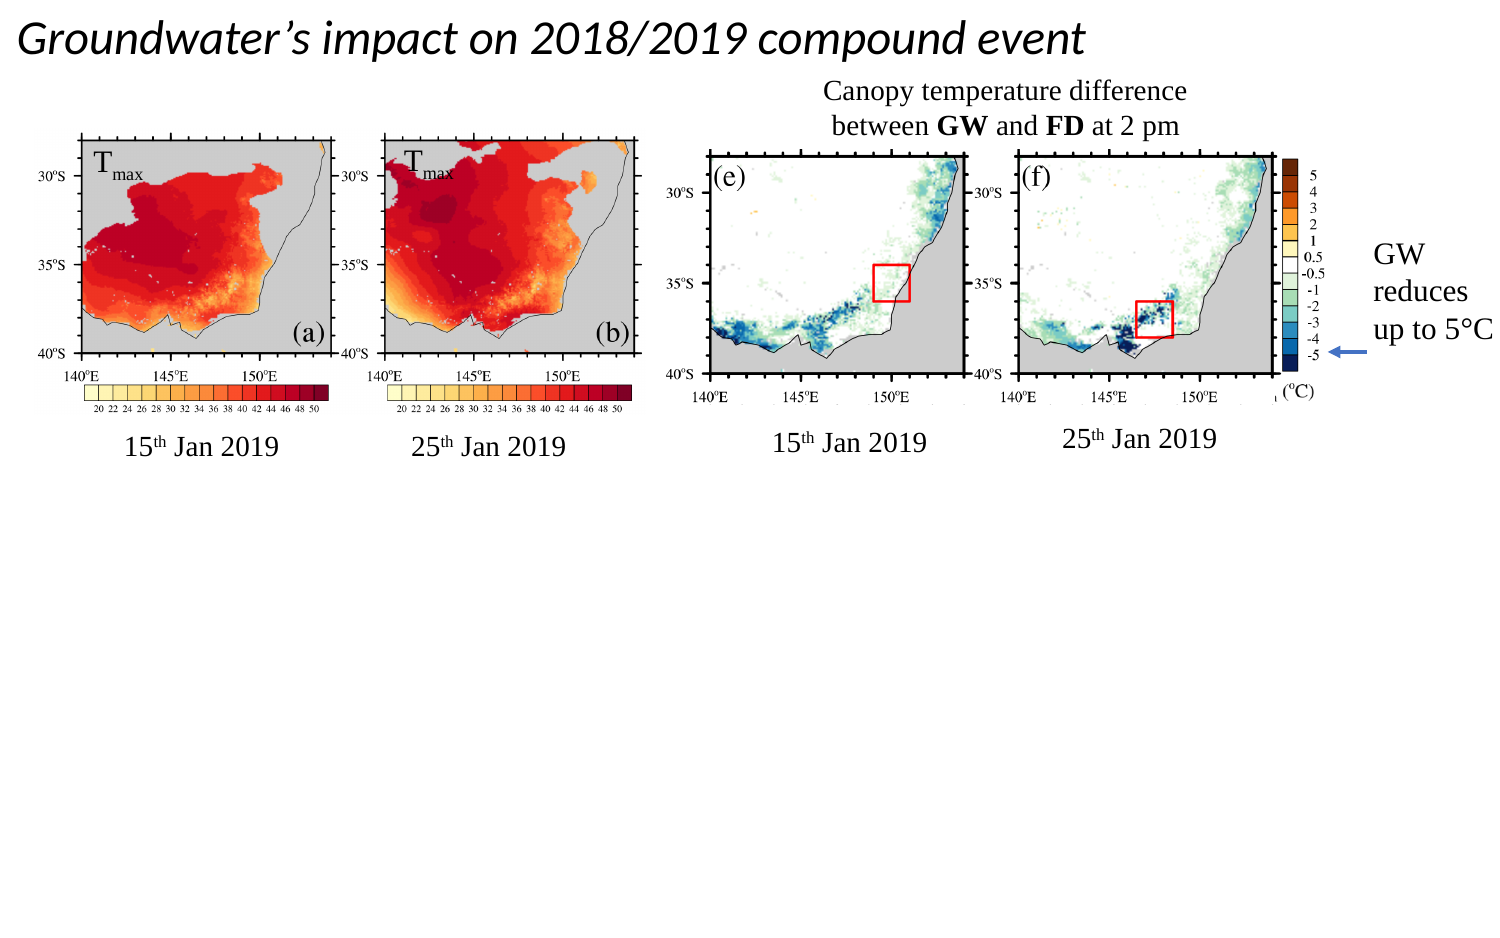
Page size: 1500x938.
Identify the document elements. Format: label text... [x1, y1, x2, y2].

text_box 25th Jan 2019 [1047, 412, 1268, 463]
text_box 15th Jan 2019 [757, 415, 947, 466]
text_box GW reduces up to 5°C [1358, 225, 1500, 353]
text_box 25th Jan 2019 [396, 419, 617, 470]
picture [34, 128, 646, 415]
text_box 15th Jan 2019 [109, 420, 299, 470]
picture [663, 149, 1325, 414]
text_box Canopy temperature difference between GW and FD at 2 pm [808, 63, 1286, 149]
text_box Groundwater’s impact on 2018/2019 compound event [1, 5, 1228, 115]
